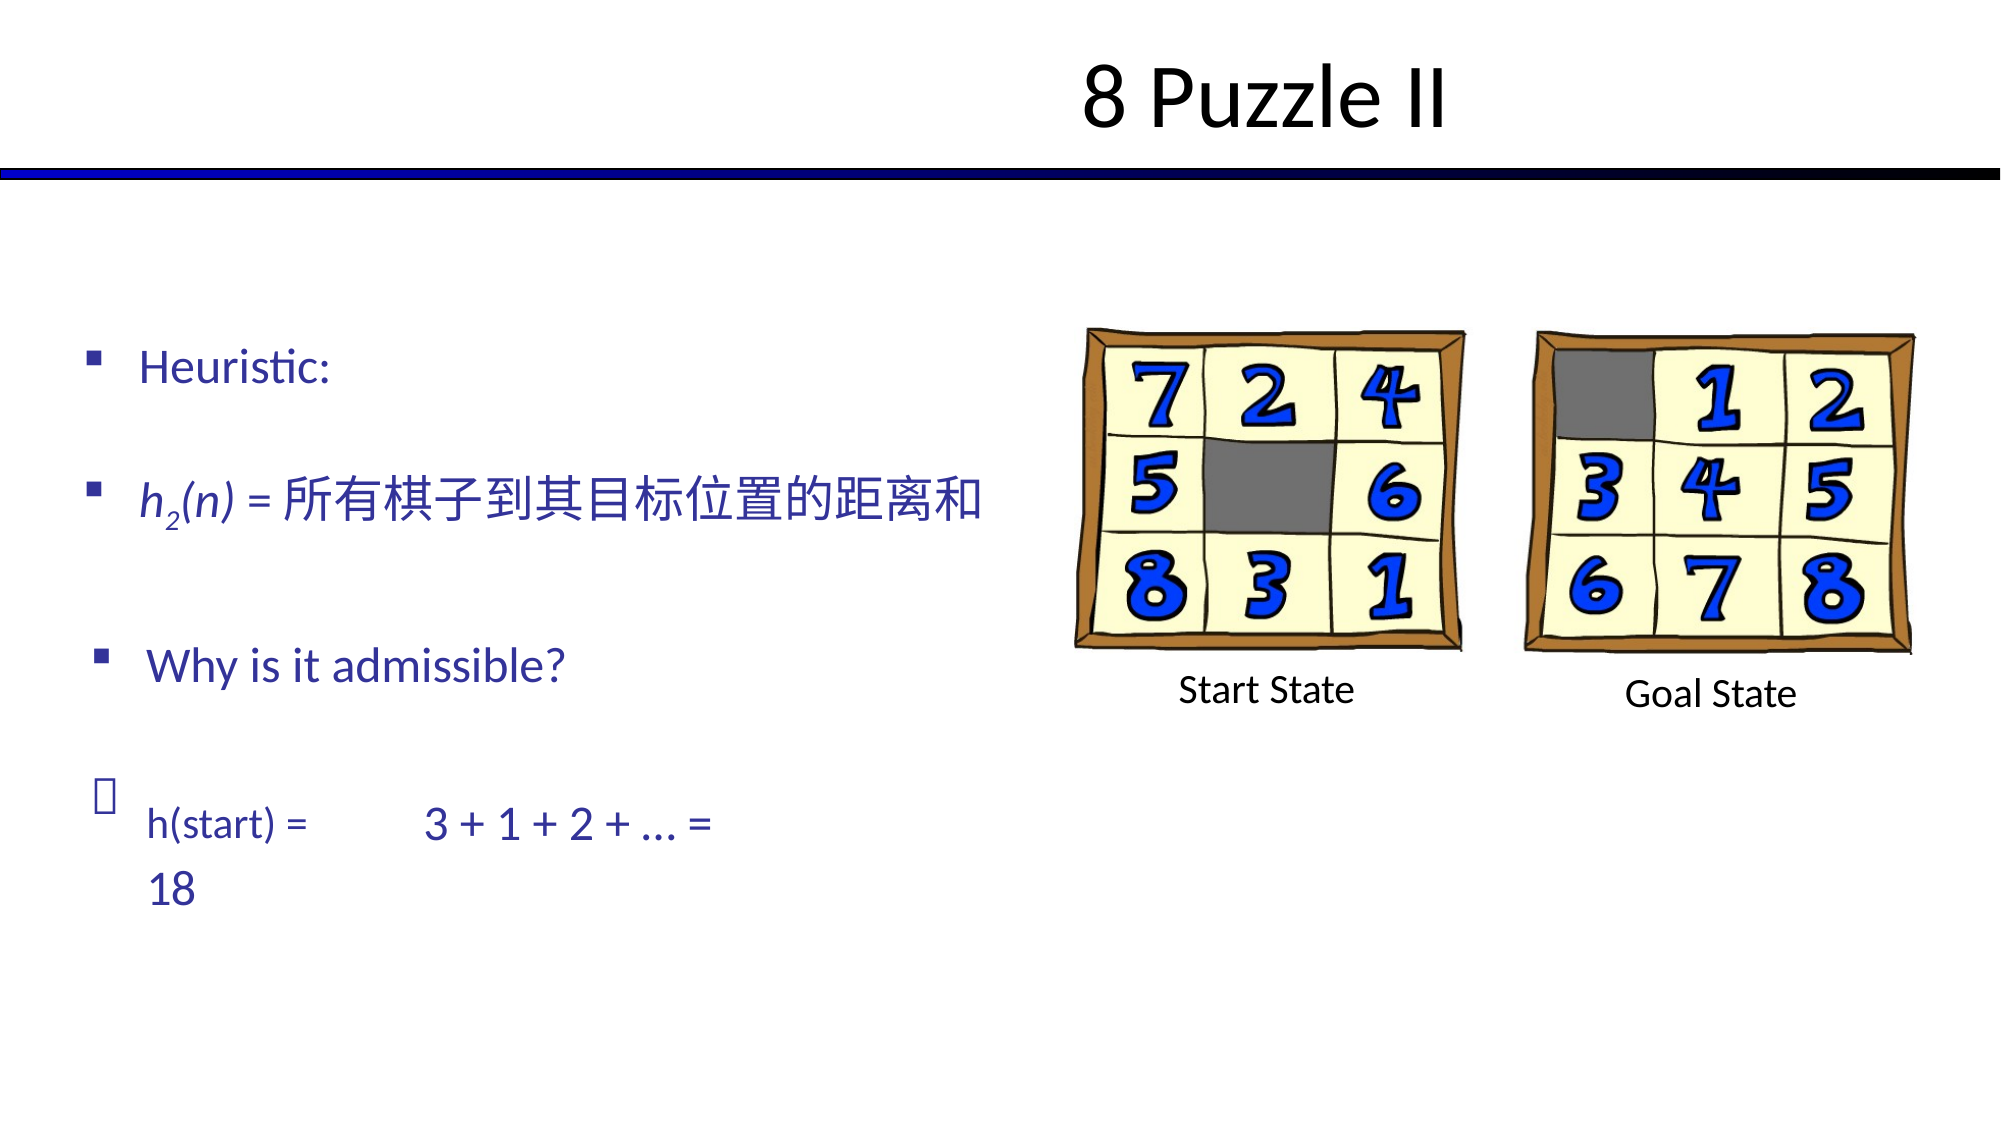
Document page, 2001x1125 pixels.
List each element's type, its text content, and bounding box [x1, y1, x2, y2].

text_box Start State [1176, 663, 1359, 713]
text_box Why is it admissible? h(start) = 3 + 1 + 2 + … = 18 [87, 630, 718, 916]
picture [1074, 326, 1917, 656]
text_box Goal State [1622, 663, 1801, 716]
list Heuristic: h2(n) =所有棋子到其目标位置的距离和 [82, 332, 1950, 979]
title 8 Puzzle II [0, 0, 2000, 185]
